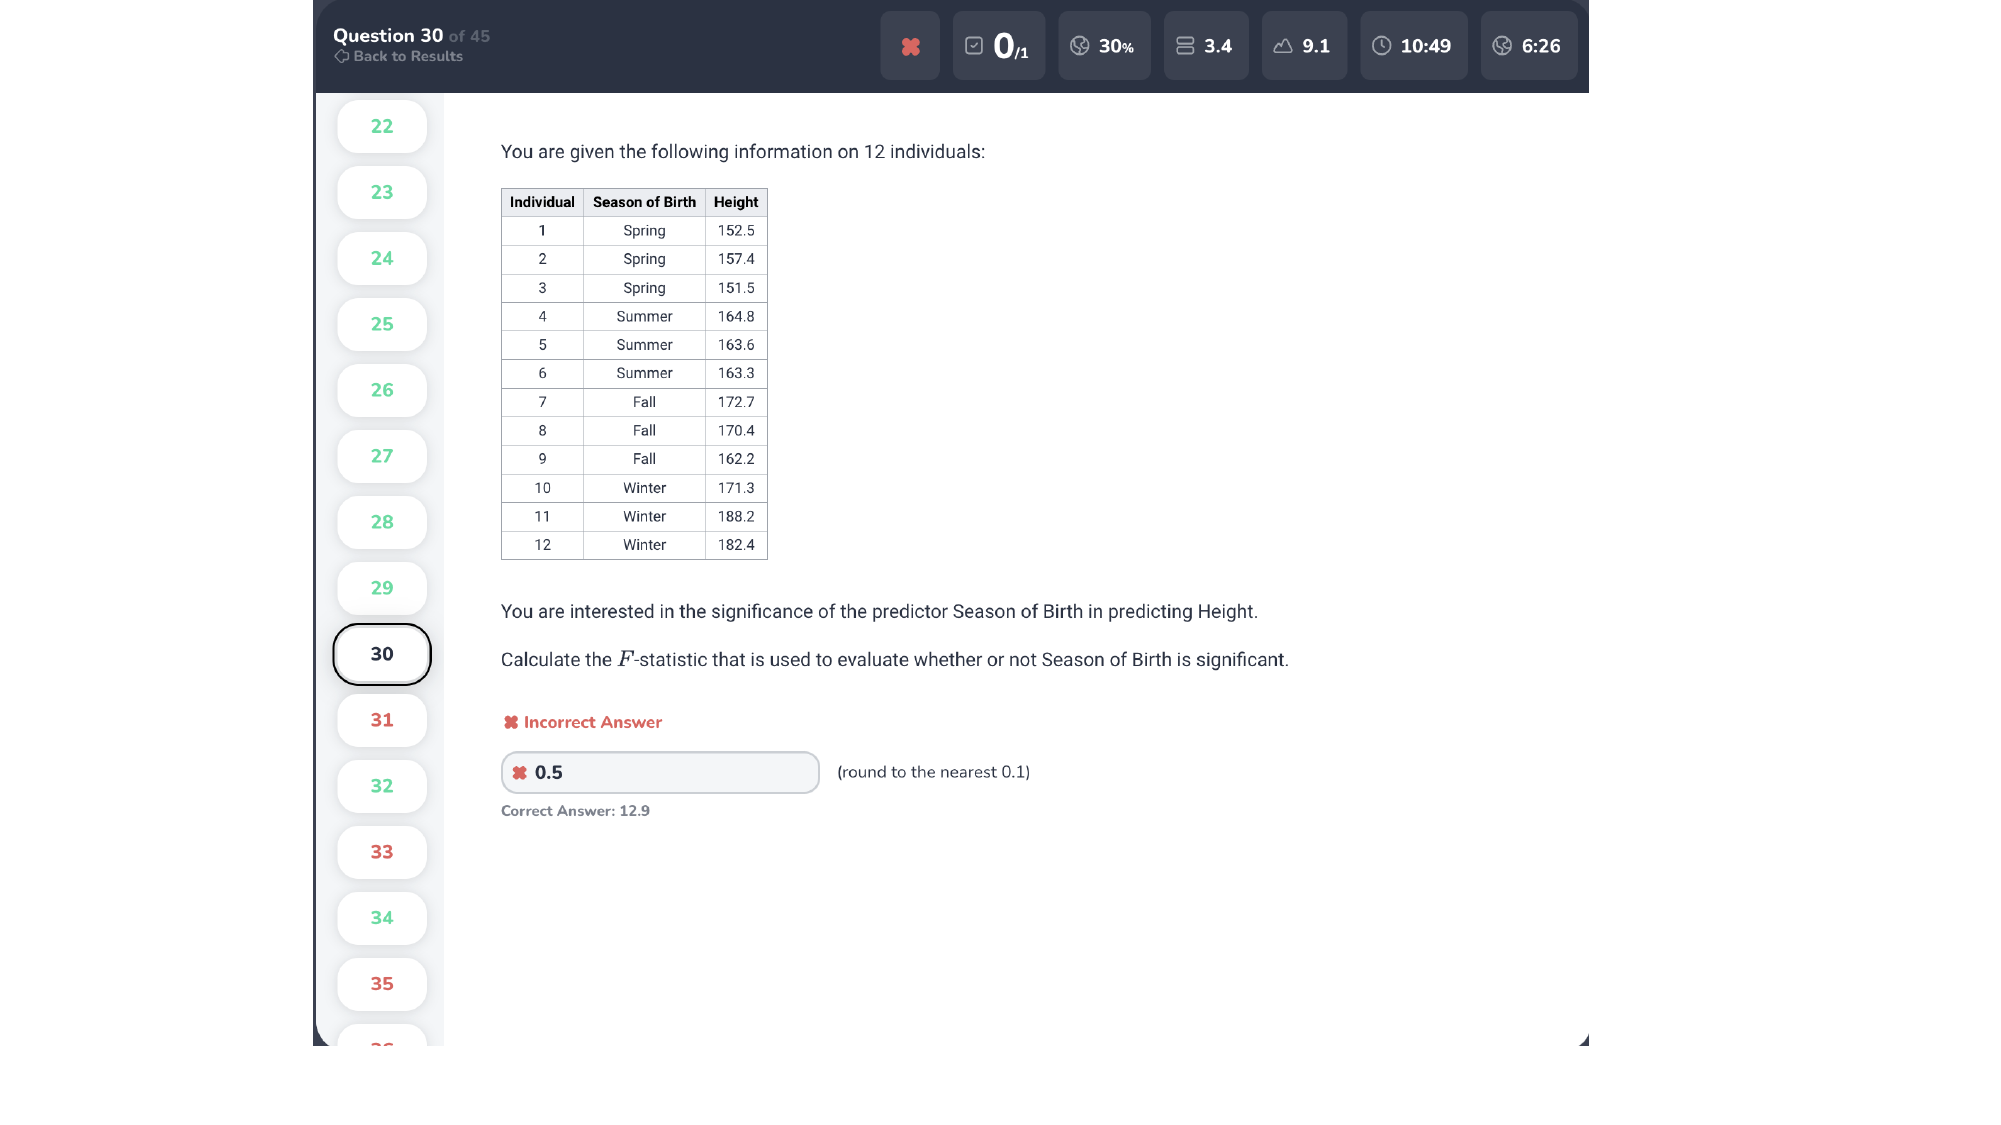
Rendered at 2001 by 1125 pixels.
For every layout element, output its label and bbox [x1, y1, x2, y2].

picture [313, 0, 1590, 1046]
